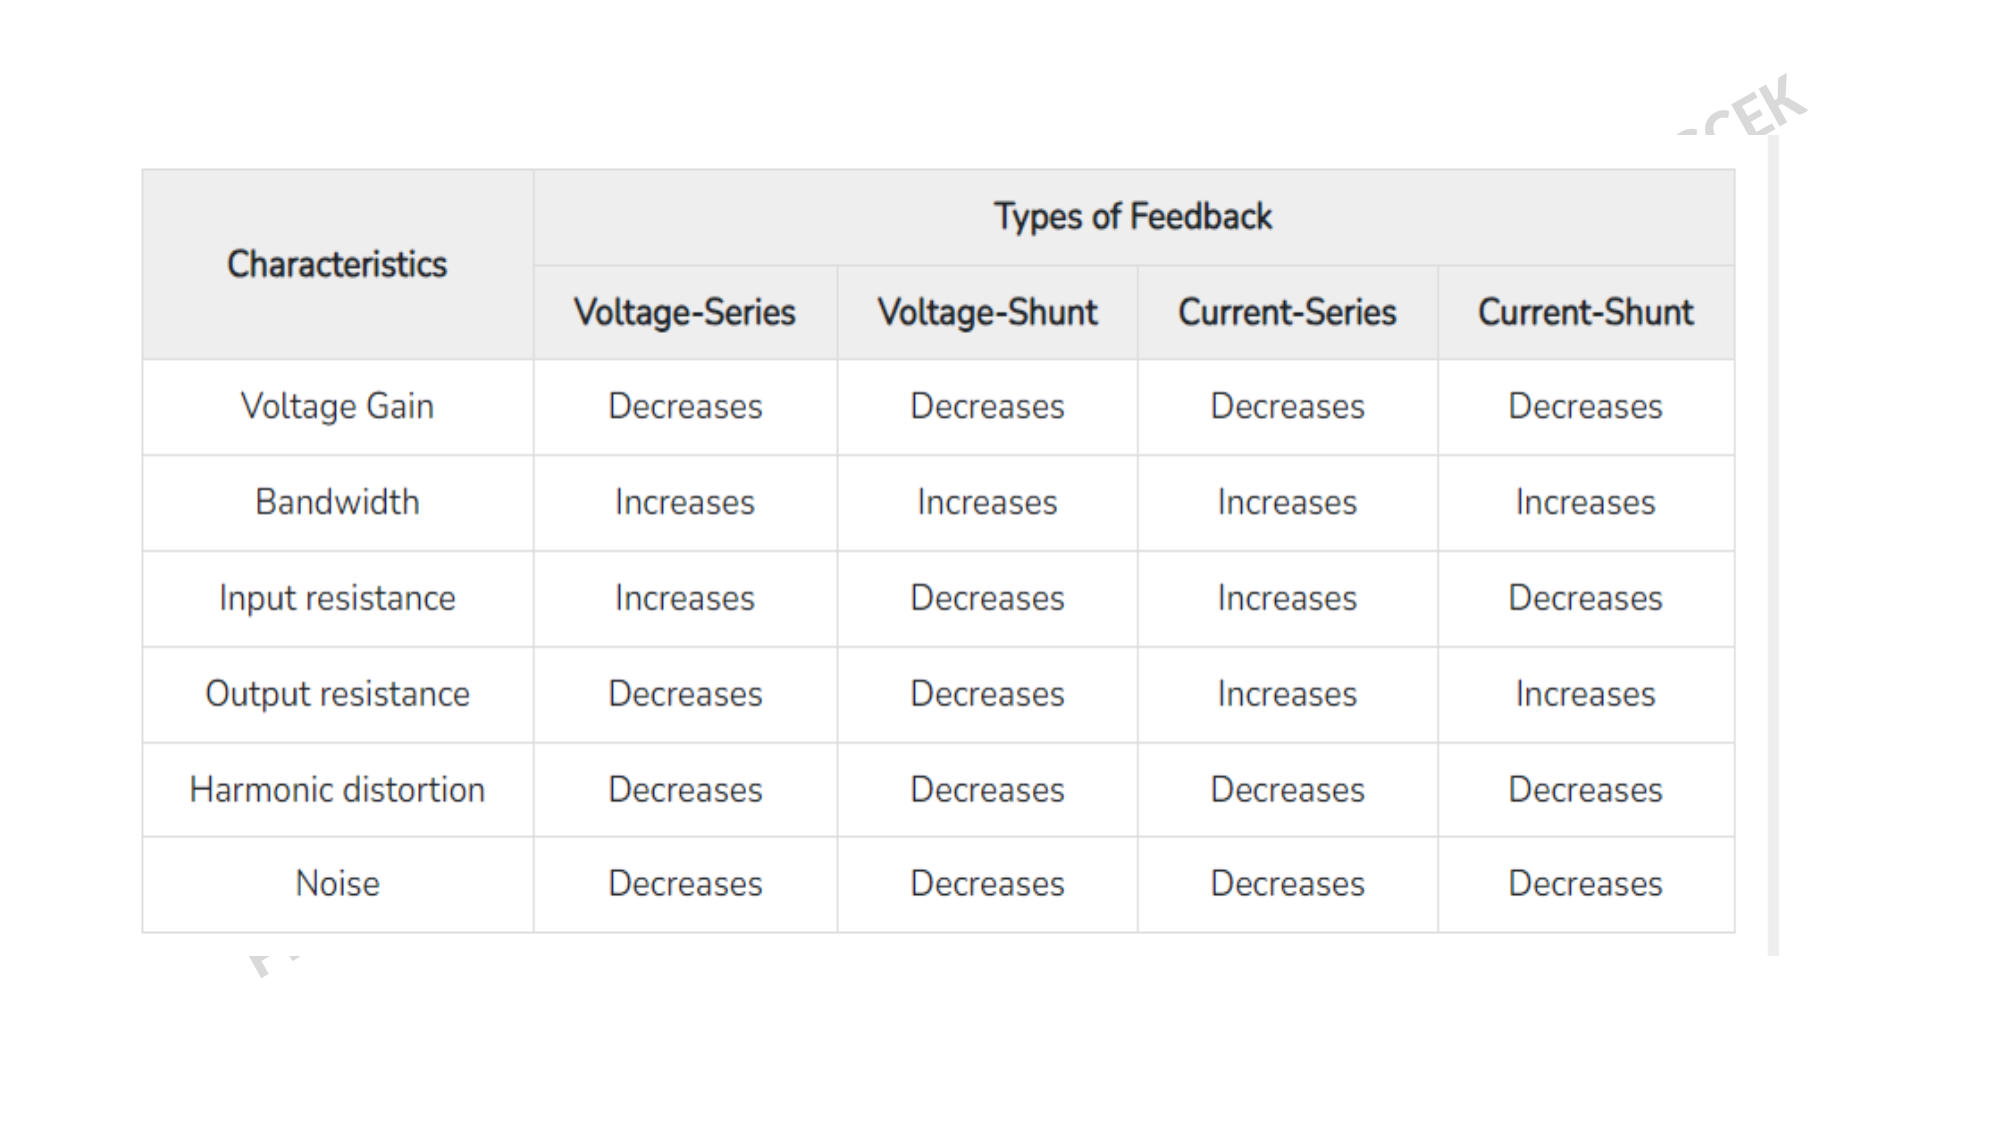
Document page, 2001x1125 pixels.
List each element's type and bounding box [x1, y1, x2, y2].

picture [133, 135, 1779, 956]
